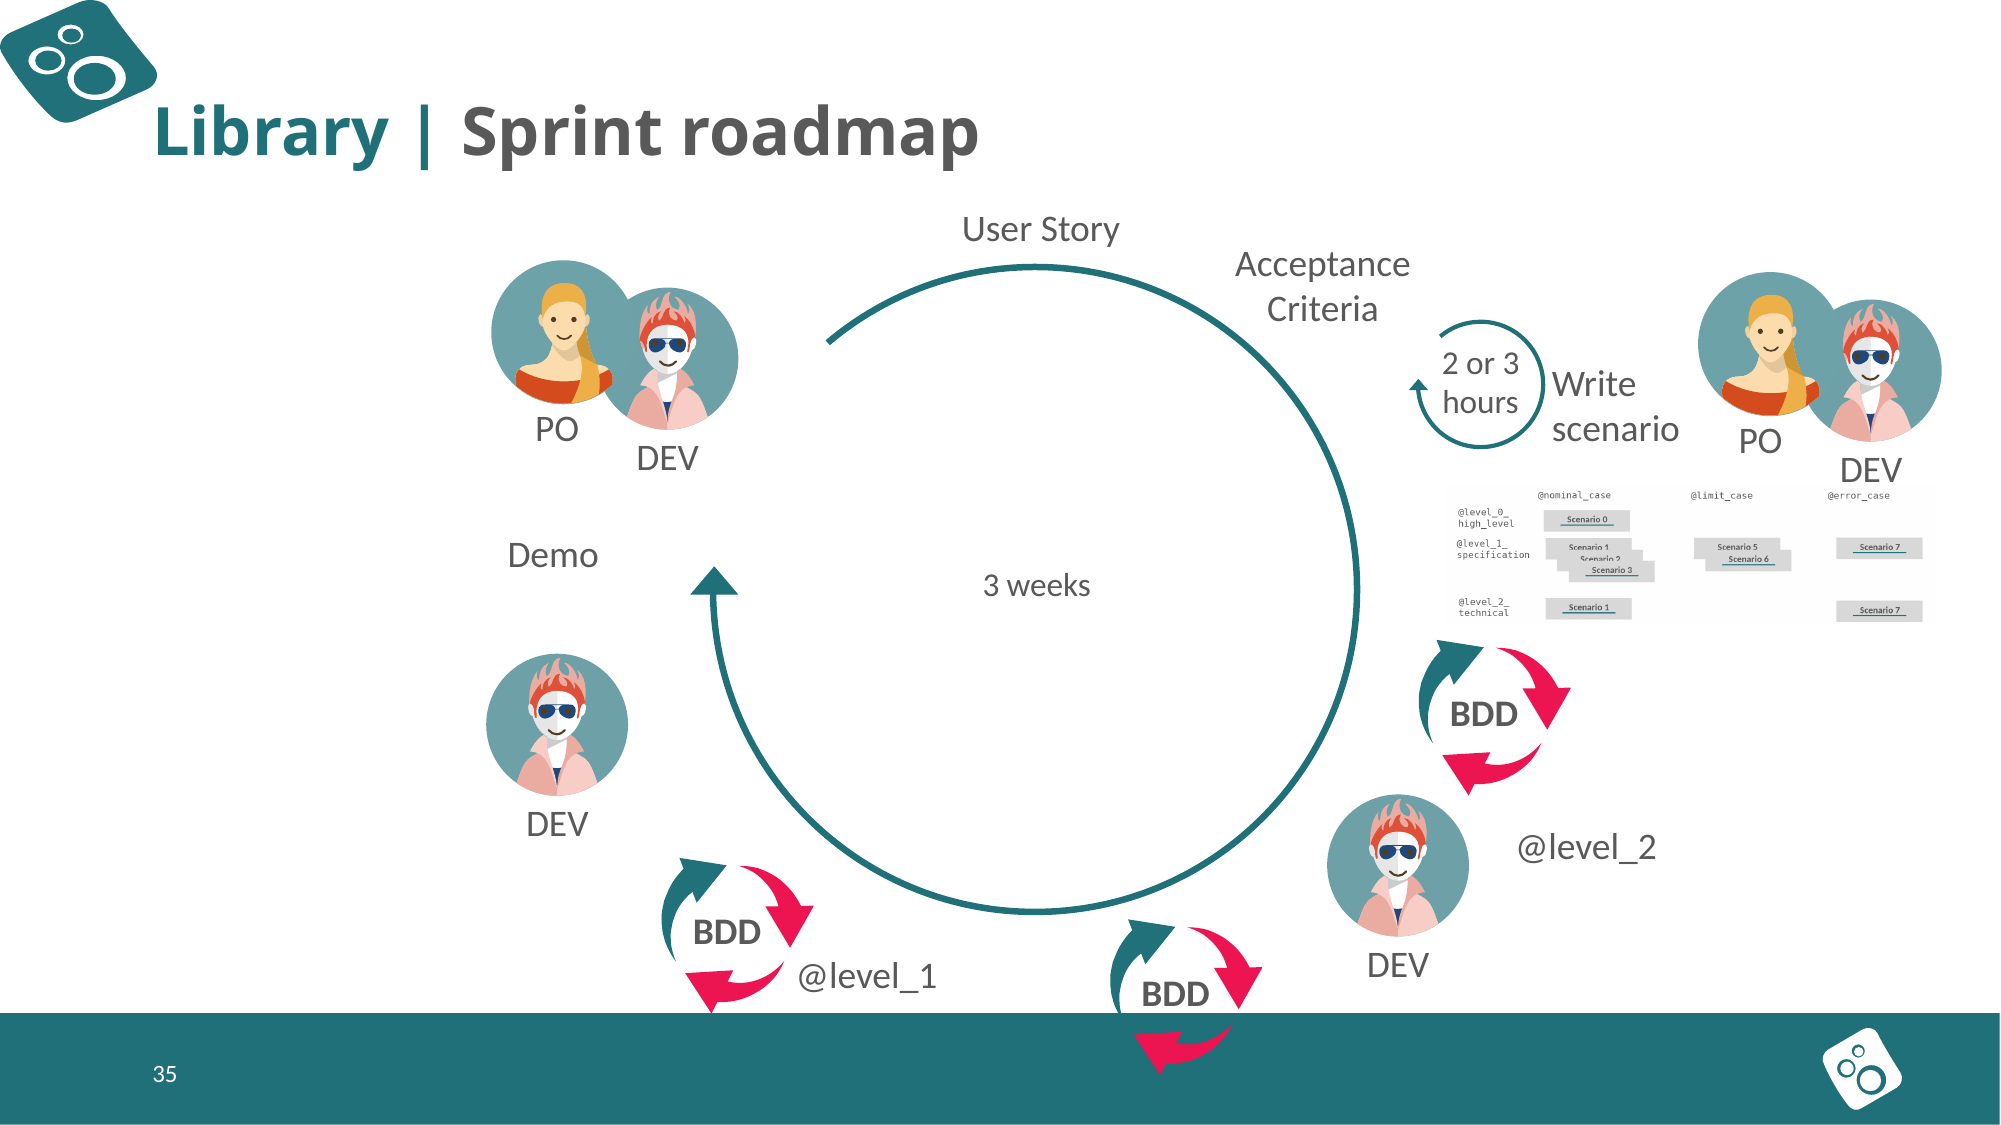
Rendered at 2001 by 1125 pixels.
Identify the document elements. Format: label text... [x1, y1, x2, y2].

text_box [1380, 845, 1396, 859]
text_box [529, 663, 550, 696]
text_box [1871, 399, 1912, 437]
text_box [557, 734, 585, 789]
text_box Demo [257, 522, 614, 583]
text_box [1861, 374, 1880, 381]
text_box [1861, 384, 1880, 395]
text_box [641, 368, 667, 422]
picture [1418, 639, 1571, 796]
text_box [1382, 849, 1389, 856]
text_box [1862, 387, 1880, 413]
text_box [690, 337, 697, 351]
text_box DEV [1798, 437, 1944, 498]
text_box [669, 307, 689, 321]
text_box DEV [594, 425, 741, 486]
text_box [652, 339, 659, 346]
text_box [529, 734, 557, 789]
text_box [547, 729, 566, 736]
text_box [676, 339, 683, 346]
text_box [1400, 814, 1419, 827]
text_box [690, 566, 739, 595]
text_box [557, 691, 582, 740]
text_box [641, 307, 696, 353]
text_box [1854, 353, 1861, 360]
text_box PO [484, 396, 631, 456]
text_box [664, 401, 671, 414]
text_box [1370, 814, 1398, 842]
text_box [1877, 308, 1900, 345]
text_box [1405, 803, 1427, 843]
text_box [1389, 870, 1407, 877]
text_box [667, 325, 692, 374]
text_box [1834, 399, 1871, 437]
text_box [1394, 908, 1401, 921]
text_box [642, 325, 667, 374]
text_box [529, 673, 558, 702]
text_box [1852, 350, 1869, 364]
text_box [1867, 413, 1874, 427]
text_box [1847, 299, 1942, 429]
text_box [1847, 303, 1877, 332]
text_box Library | Sprint roadmap [137, 59, 1863, 208]
text_box [1398, 875, 1426, 930]
text_box [486, 653, 629, 783]
text_box [529, 673, 585, 719]
text_box [557, 753, 598, 791]
text_box DEV [1325, 932, 1471, 993]
text_box [1870, 337, 1895, 386]
picture [661, 857, 814, 1014]
text_box [1444, 321, 1517, 333]
text_box [667, 368, 695, 423]
text_box [1879, 353, 1886, 360]
text_box [1357, 894, 1398, 932]
text_box [1398, 832, 1423, 881]
text_box [1870, 380, 1898, 435]
text_box [631, 387, 668, 425]
text_box Write scenario [1537, 352, 1752, 457]
text_box [1369, 844, 1376, 857]
text_box PO [1687, 428, 1834, 468]
text_box [539, 704, 555, 718]
text_box 3 weeks [963, 555, 1110, 611]
text_box [658, 372, 677, 383]
text_box [1400, 845, 1416, 859]
text_box DEV [484, 791, 631, 852]
text_box [553, 767, 561, 780]
text_box [669, 338, 686, 352]
text_box [1873, 319, 1893, 332]
text_box [532, 691, 557, 740]
text_box [674, 296, 696, 335]
text_box [1873, 350, 1889, 364]
text_box [579, 704, 586, 717]
text_box [1406, 849, 1413, 856]
text_box [1373, 832, 1398, 881]
text_box [1388, 879, 1407, 890]
text_box [1370, 875, 1398, 930]
text_box [659, 374, 677, 402]
text_box [649, 338, 665, 352]
text_box @level_2 [1500, 814, 1684, 875]
text_box Acceptance Criteria [1188, 231, 1458, 336]
text_box [559, 674, 578, 687]
text_box [1847, 337, 1870, 386]
text_box [548, 657, 563, 675]
text_box [1847, 319, 1871, 338]
text_box [641, 296, 660, 324]
text_box [1847, 380, 1871, 433]
text_box [713, 266, 1358, 912]
text_box [689, 264, 1360, 915]
picture [1110, 918, 1263, 1075]
text_box 2 or 3 hours [1407, 333, 1554, 428]
text_box [548, 741, 566, 768]
text_box [1370, 803, 1390, 836]
text_box [1398, 894, 1439, 932]
text_box [659, 360, 677, 367]
text_box 35 [137, 1042, 343, 1103]
text_box [540, 708, 548, 715]
text_box User Story [893, 196, 1189, 257]
text_box [641, 287, 739, 417]
text_box @level_1 [819, 944, 964, 1004]
text_box [1389, 882, 1407, 908]
text_box [1327, 794, 1469, 925]
text_box [565, 708, 572, 715]
picture [491, 259, 636, 408]
text_box [1847, 319, 1899, 365]
text_box [1435, 428, 1526, 448]
picture [1446, 483, 1937, 625]
text_box [559, 704, 575, 718]
text_box [547, 738, 566, 749]
text_box [658, 291, 674, 309]
text_box [668, 387, 708, 425]
text_box [564, 662, 586, 702]
text_box [1420, 844, 1427, 857]
text_box [1370, 814, 1426, 860]
text_box [516, 753, 557, 791]
text_box [641, 307, 668, 331]
text_box [528, 703, 535, 717]
text_box [1893, 349, 1900, 363]
text_box [1389, 798, 1403, 815]
picture [1697, 271, 1843, 420]
